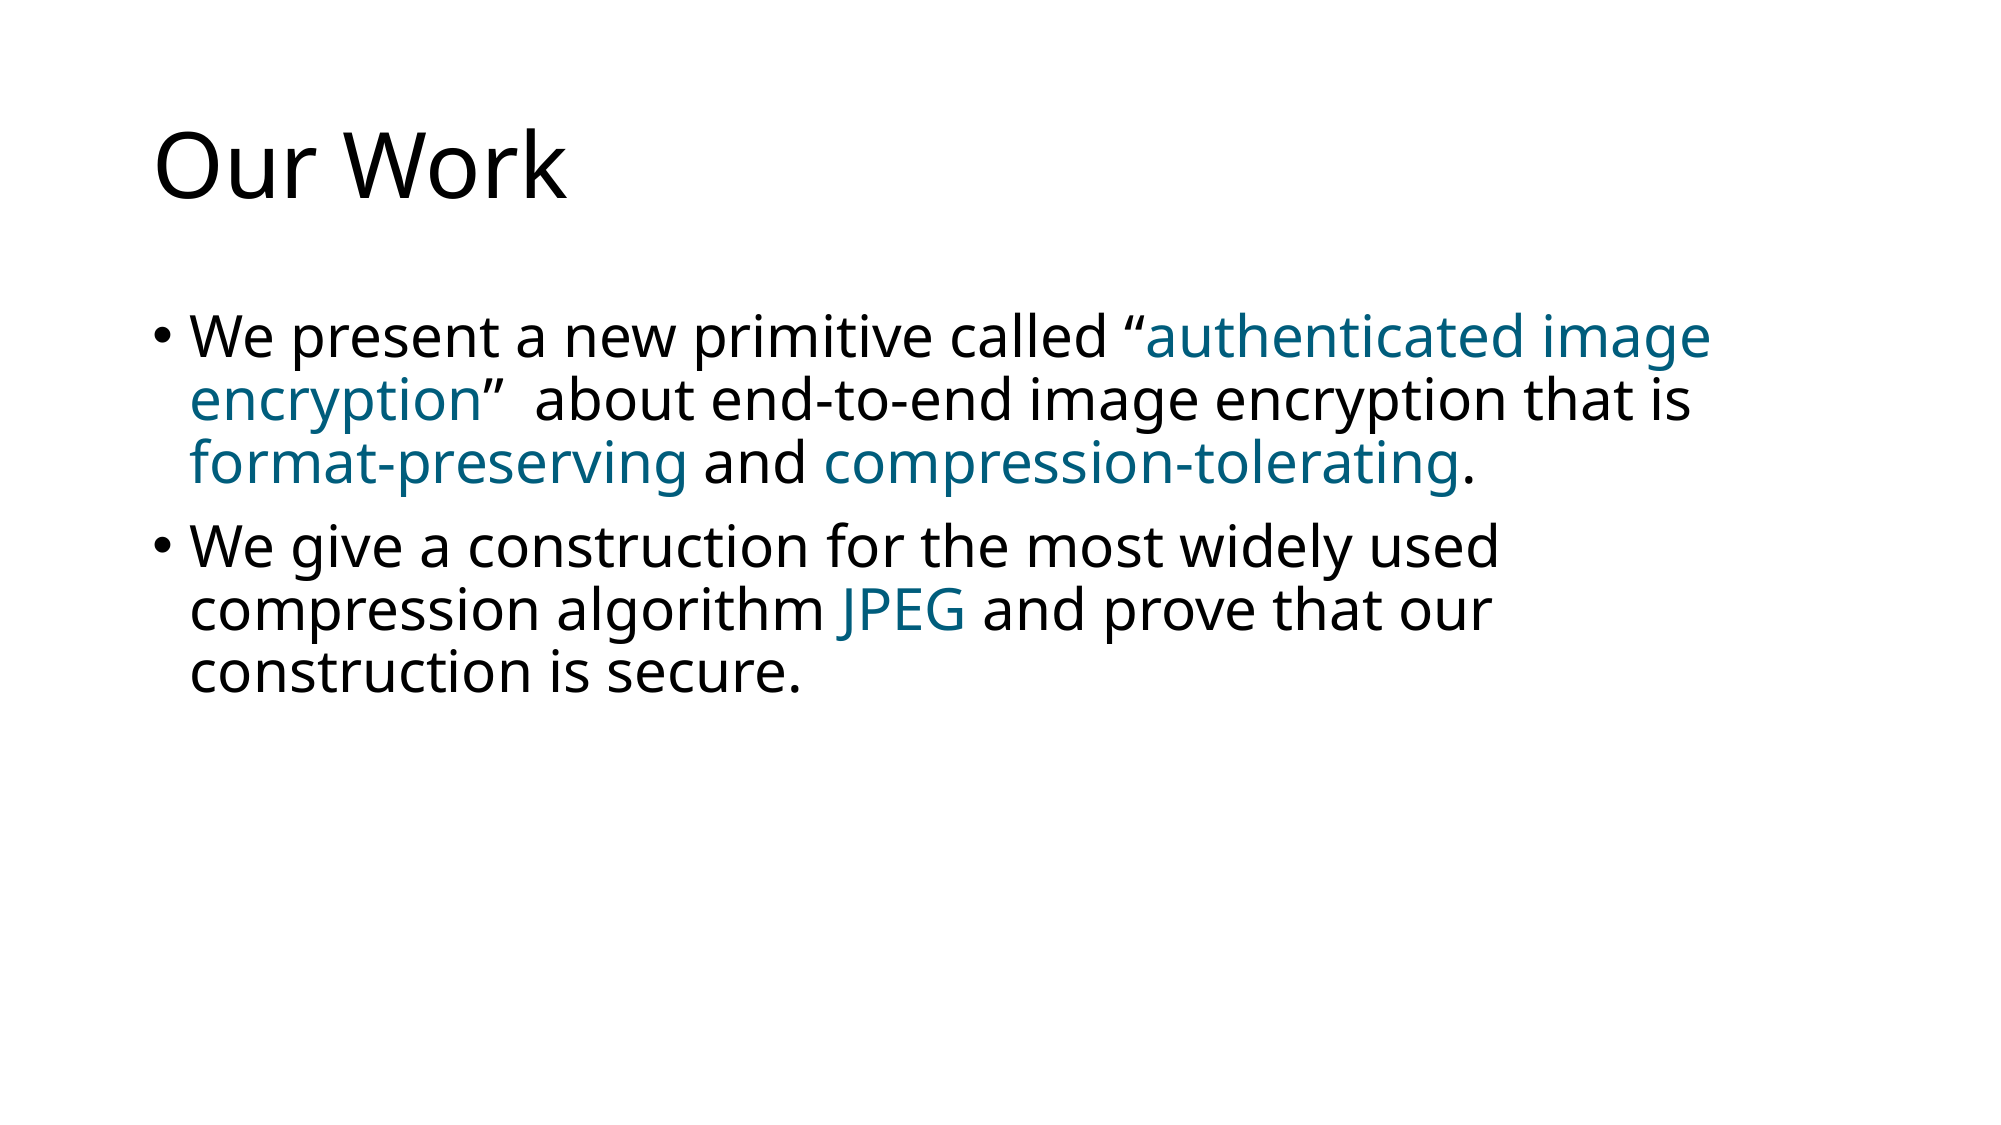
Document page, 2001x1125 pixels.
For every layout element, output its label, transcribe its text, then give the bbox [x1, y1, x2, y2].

list We present a new primitive called “authenticated image encryption” about end-to-end image encryption that is format-preserving and compression-tolerating. We give a construction for the most widely used compression algorithm JPEG and prove that our construction is secure. [137, 299, 1863, 1014]
title Our Work [137, 59, 1863, 278]
